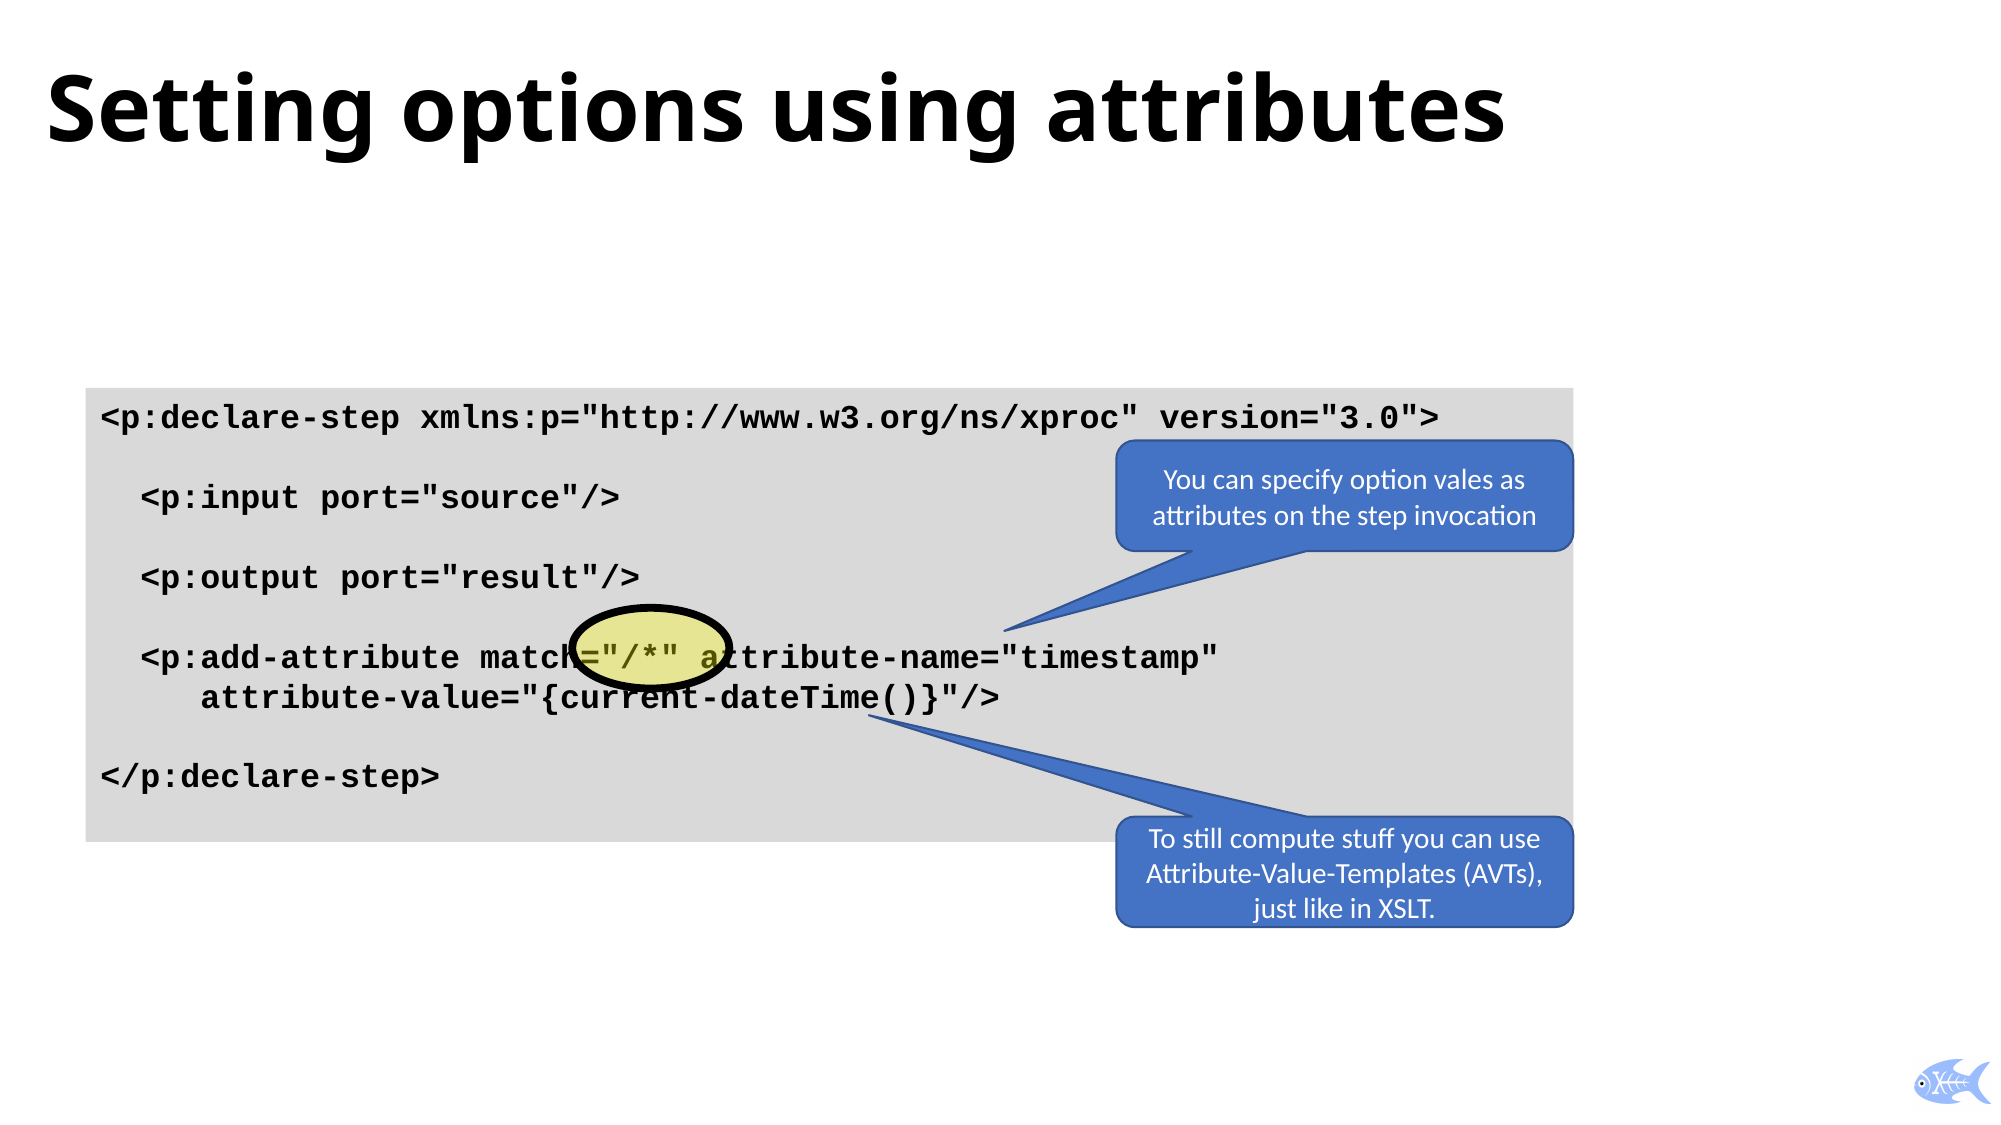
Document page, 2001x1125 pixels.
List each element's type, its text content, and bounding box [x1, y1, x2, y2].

picture [1913, 1055, 1992, 1111]
title Setting options using attributes [31, 39, 1757, 184]
text_box You can specify option vales as attributes on the step invocation [1003, 439, 1575, 633]
text_box <p:declare-step xmlns:p="http://www.w3.org/ns/xproc" version="3.0"> <p:input port="source"/> <p:output port="result"/> <p:add-attribute match="/*" attribute-name="timestamp" attribute-value="{current-dateTime()}"/> </p:declare-step> [85, 387, 1574, 842]
text_box [571, 606, 731, 690]
text_box To still compute stuff you can use Attribute-Value-Templates (AVTs), just like in XSLT. [867, 714, 1575, 929]
